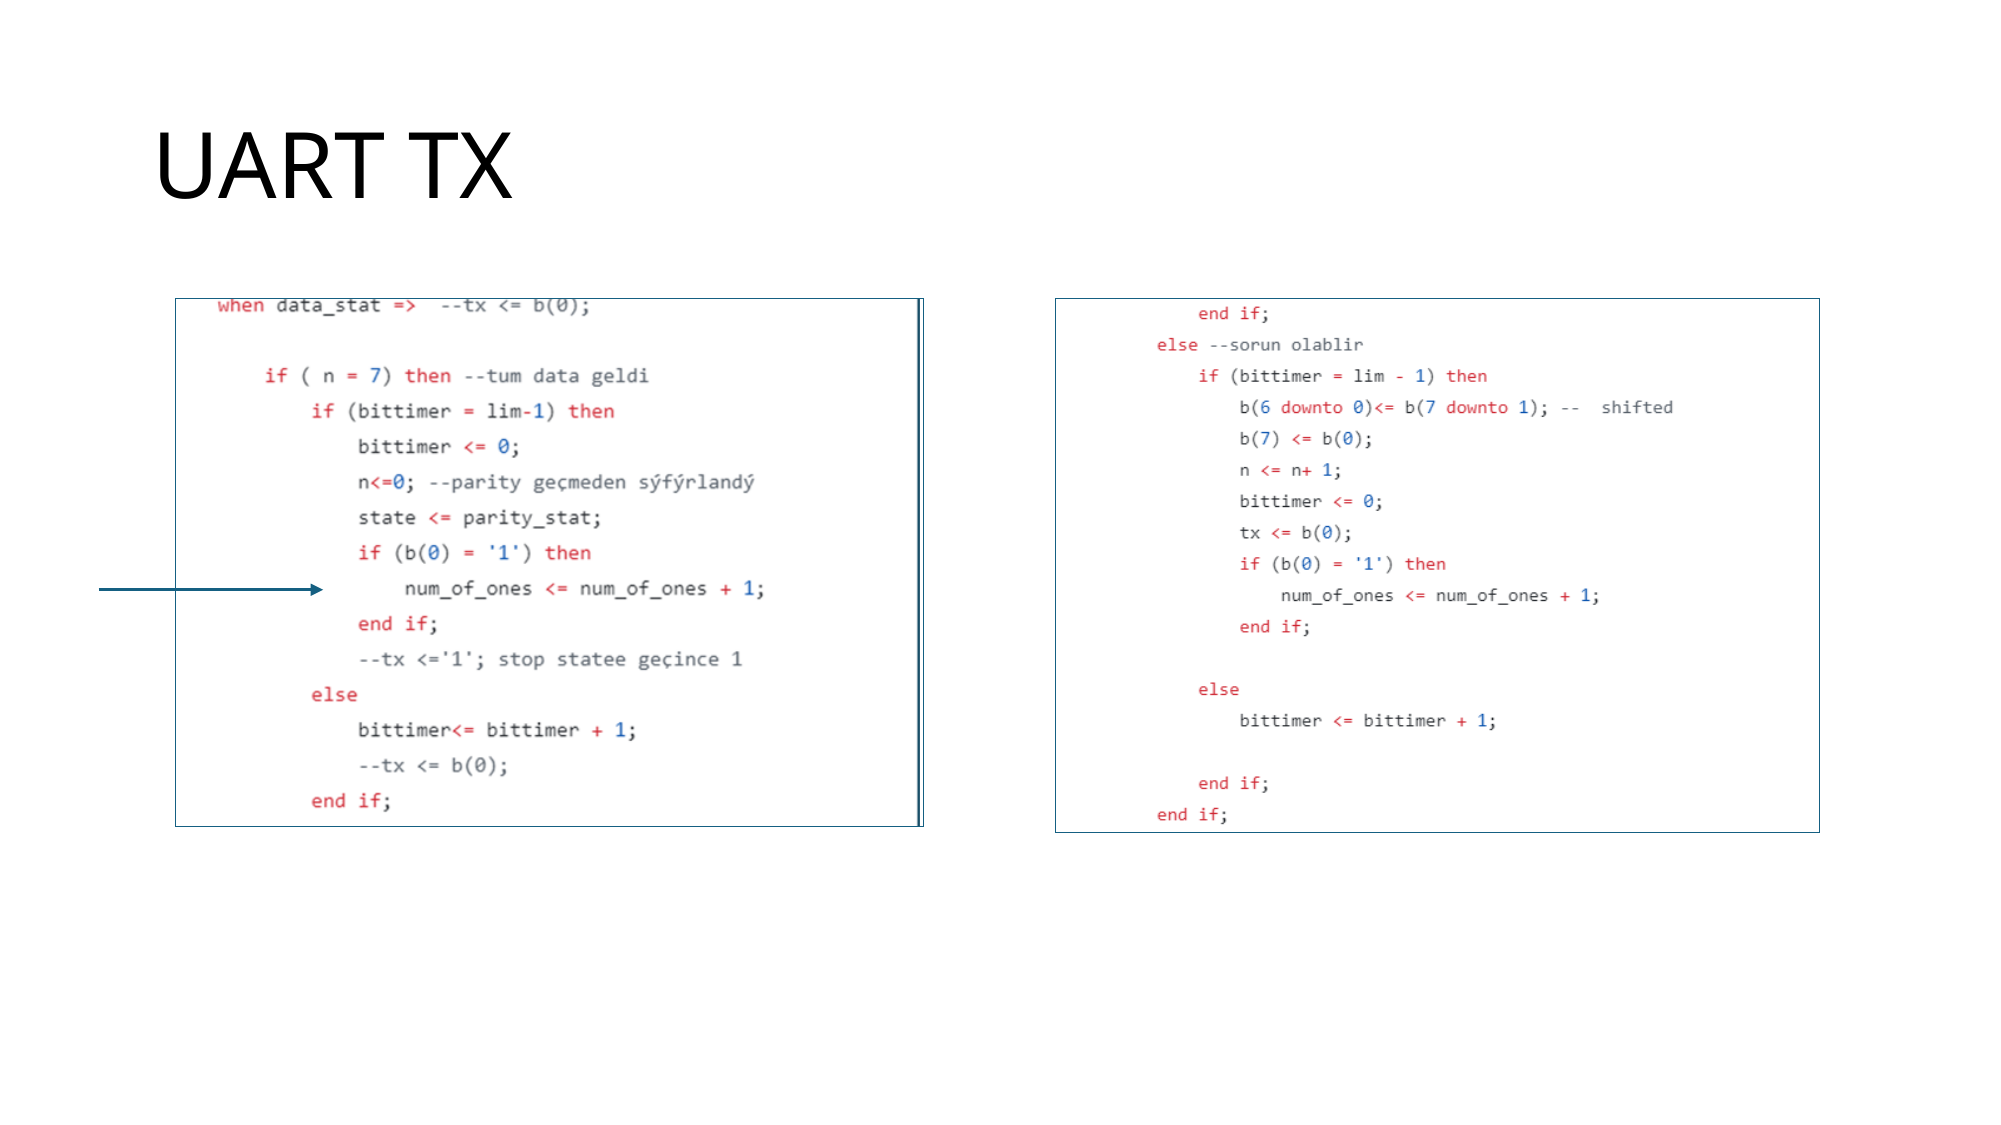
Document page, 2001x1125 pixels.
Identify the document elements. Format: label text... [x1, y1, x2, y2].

title UART TX [137, 59, 1863, 278]
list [174, 297, 924, 828]
picture [1054, 297, 1820, 833]
